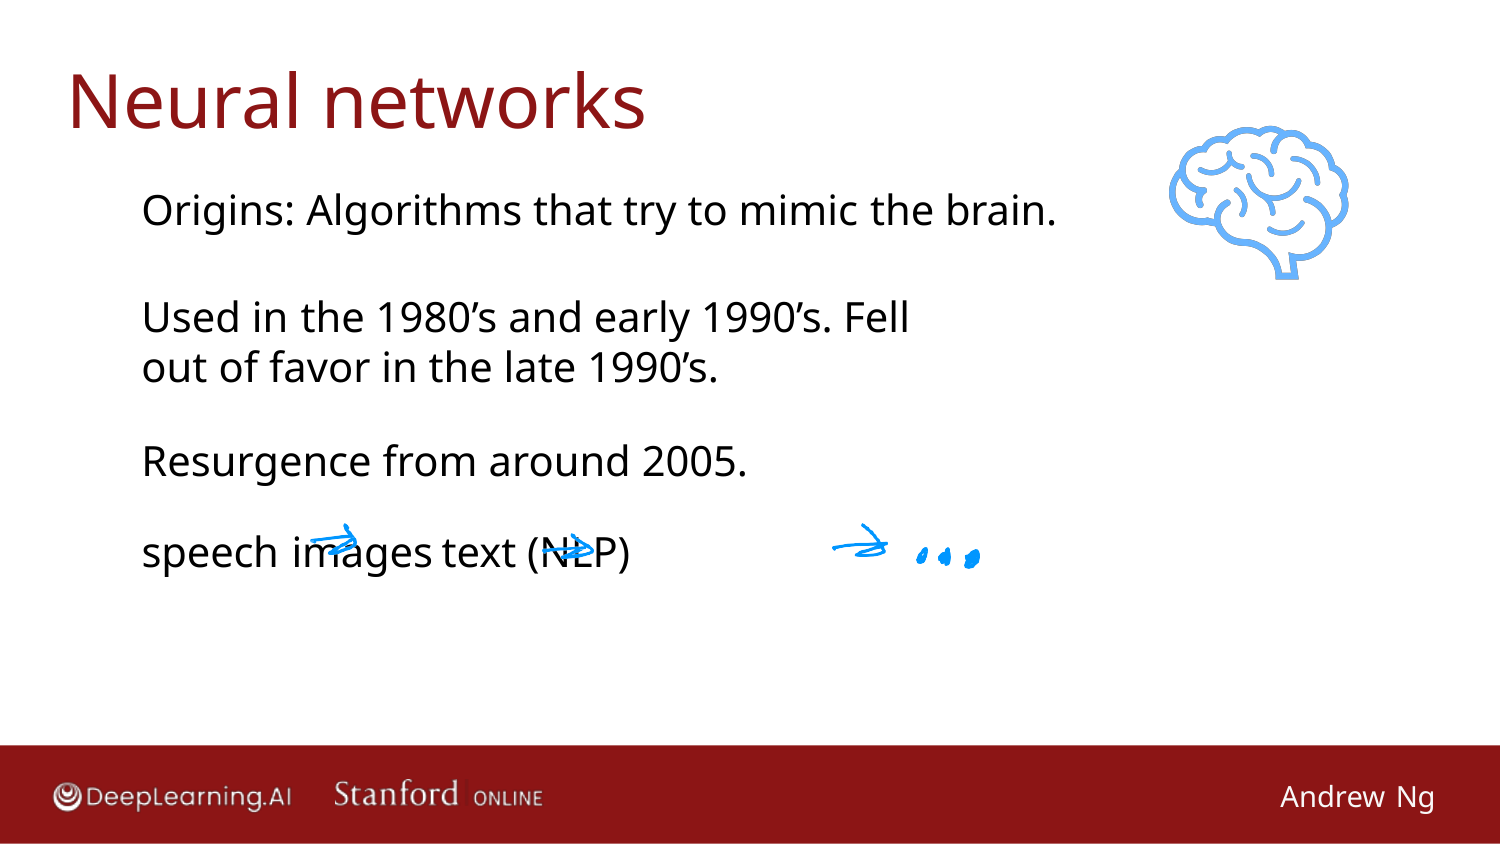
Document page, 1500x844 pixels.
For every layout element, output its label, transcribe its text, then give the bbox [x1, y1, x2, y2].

title Neural networks [64, 51, 683, 195]
text_box Andrew Ng [1278, 775, 1445, 814]
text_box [912, 549, 953, 572]
picture [335, 779, 544, 814]
picture [310, 523, 357, 555]
picture [1112, 55, 1405, 349]
picture [964, 548, 980, 569]
picture [937, 547, 951, 566]
picture [832, 523, 888, 557]
picture [916, 547, 928, 564]
text_box Origins: Algorithms that try to mimic the brain. Used in the 1980’s and early 1990’s. Fell out of favor in the late 1990’s. Resurgence from around 2005. speech images text (NLP) [139, 181, 1141, 576]
picture [542, 533, 594, 559]
picture [51, 770, 293, 825]
